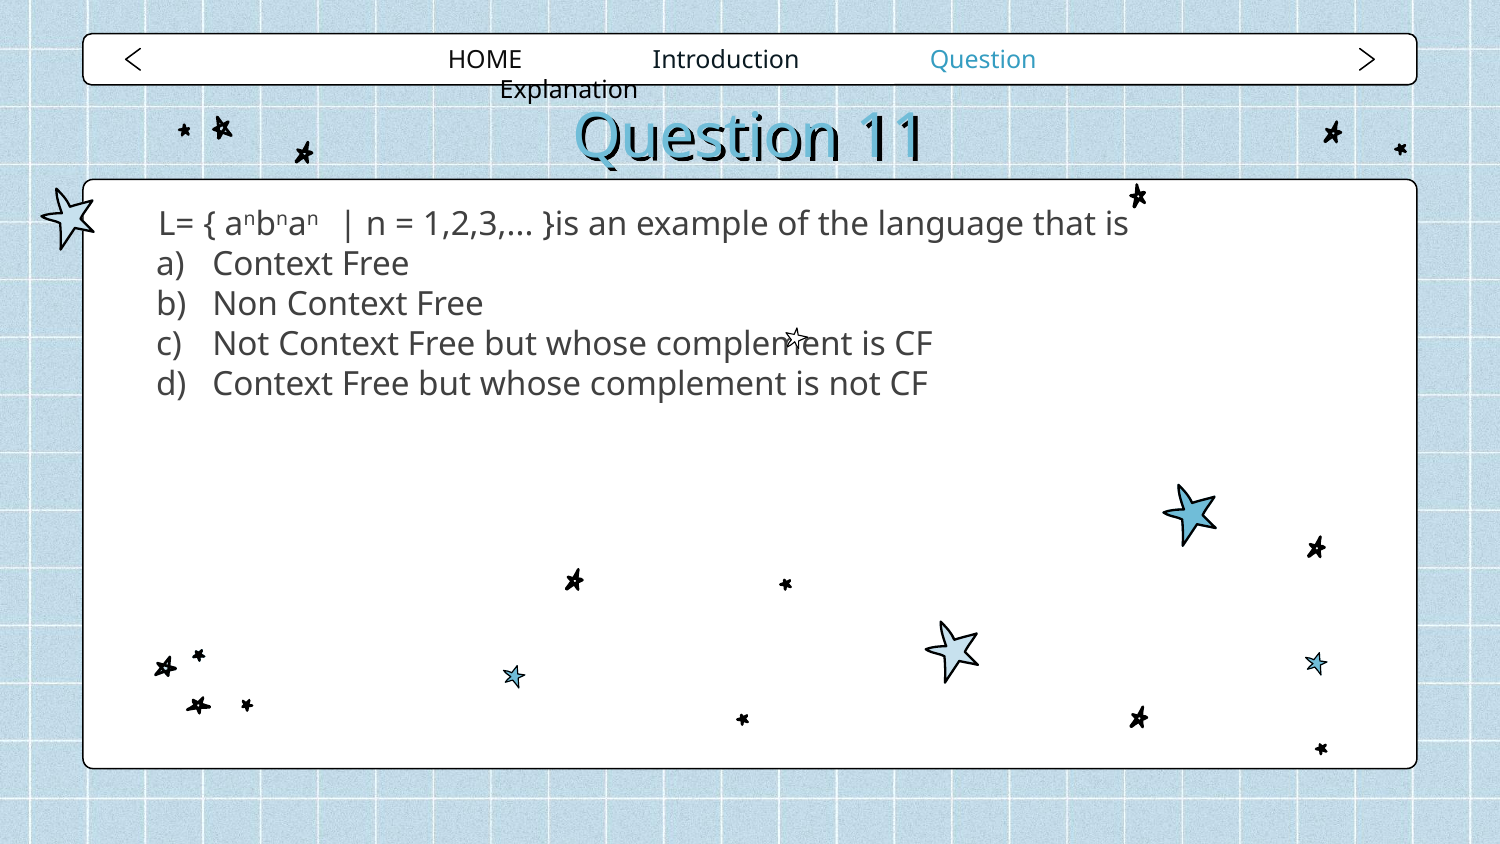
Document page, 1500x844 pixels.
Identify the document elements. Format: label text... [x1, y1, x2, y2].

list L= { anbnan | n = 1,2,3,... }is an example of the language that is Context Free Non Context Free Not Context Free but whose complement is CF Context Free but whose complement is not CF [118, 187, 1382, 759]
text_box [1323, 120, 1343, 144]
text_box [1162, 483, 1218, 548]
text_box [1304, 651, 1328, 676]
text_box [1393, 143, 1407, 156]
text_box [1307, 535, 1326, 559]
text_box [40, 187, 96, 251]
text_box [1129, 183, 1146, 209]
text_box HOME Introduction Question Explanation [433, 35, 1125, 111]
text_box [1129, 705, 1149, 729]
text_box [736, 713, 749, 726]
title Question 11 [118, 93, 1382, 172]
picture [0, 0, 1500, 844]
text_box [153, 648, 254, 715]
text_box [565, 567, 584, 591]
text_box [779, 578, 792, 591]
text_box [177, 115, 314, 164]
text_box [924, 620, 980, 684]
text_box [785, 327, 809, 350]
text_box [1314, 743, 1328, 756]
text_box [502, 664, 526, 689]
text_box [82, 33, 1417, 85]
